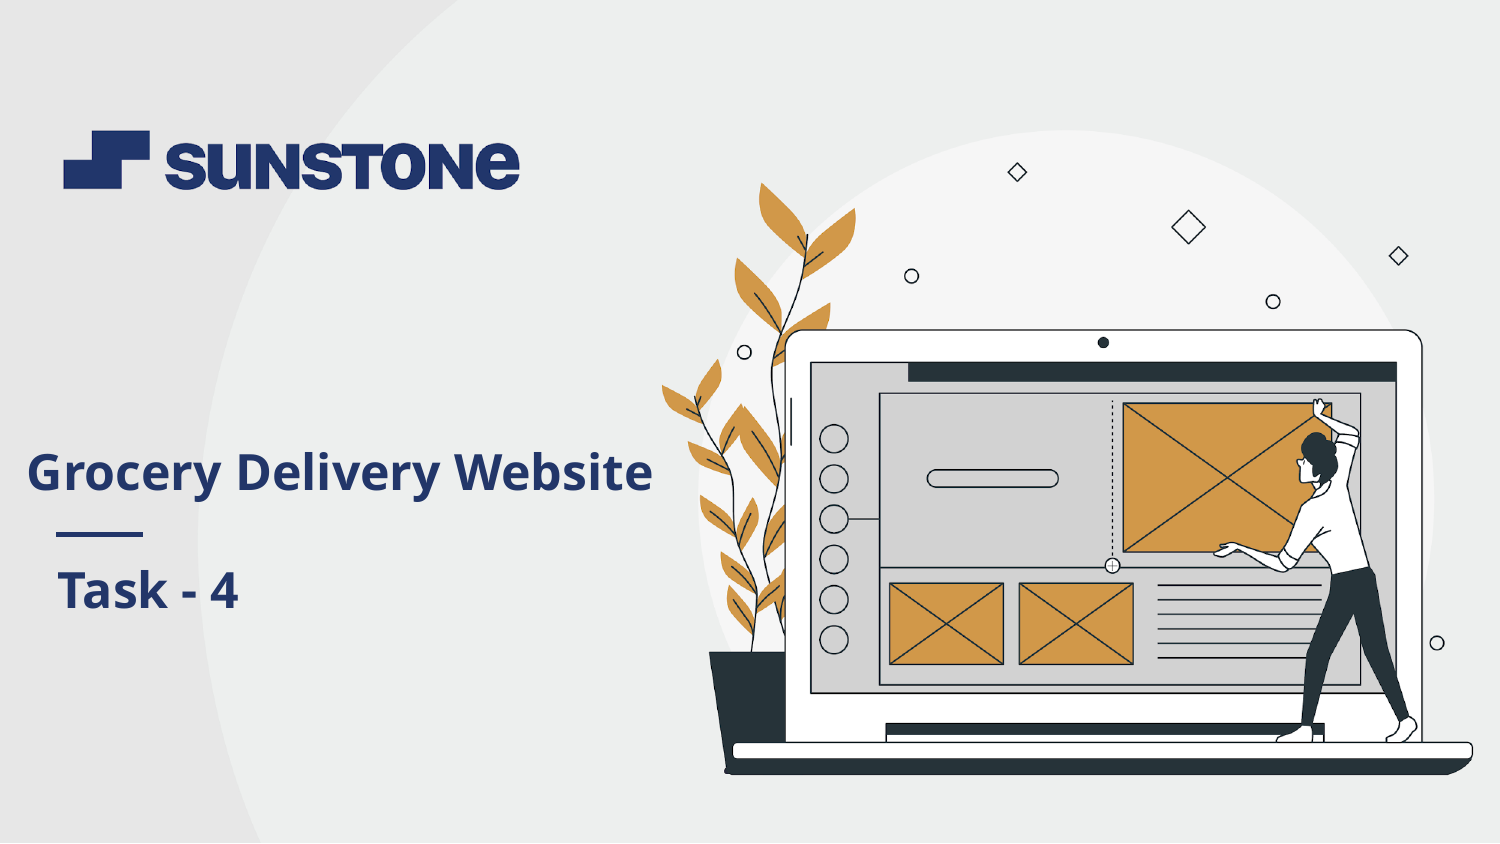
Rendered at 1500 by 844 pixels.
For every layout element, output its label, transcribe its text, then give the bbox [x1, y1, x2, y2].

picture [0, 0, 1500, 843]
list Task - 4 [42, 551, 649, 624]
list Grocery Delivery Website [11, 433, 682, 506]
